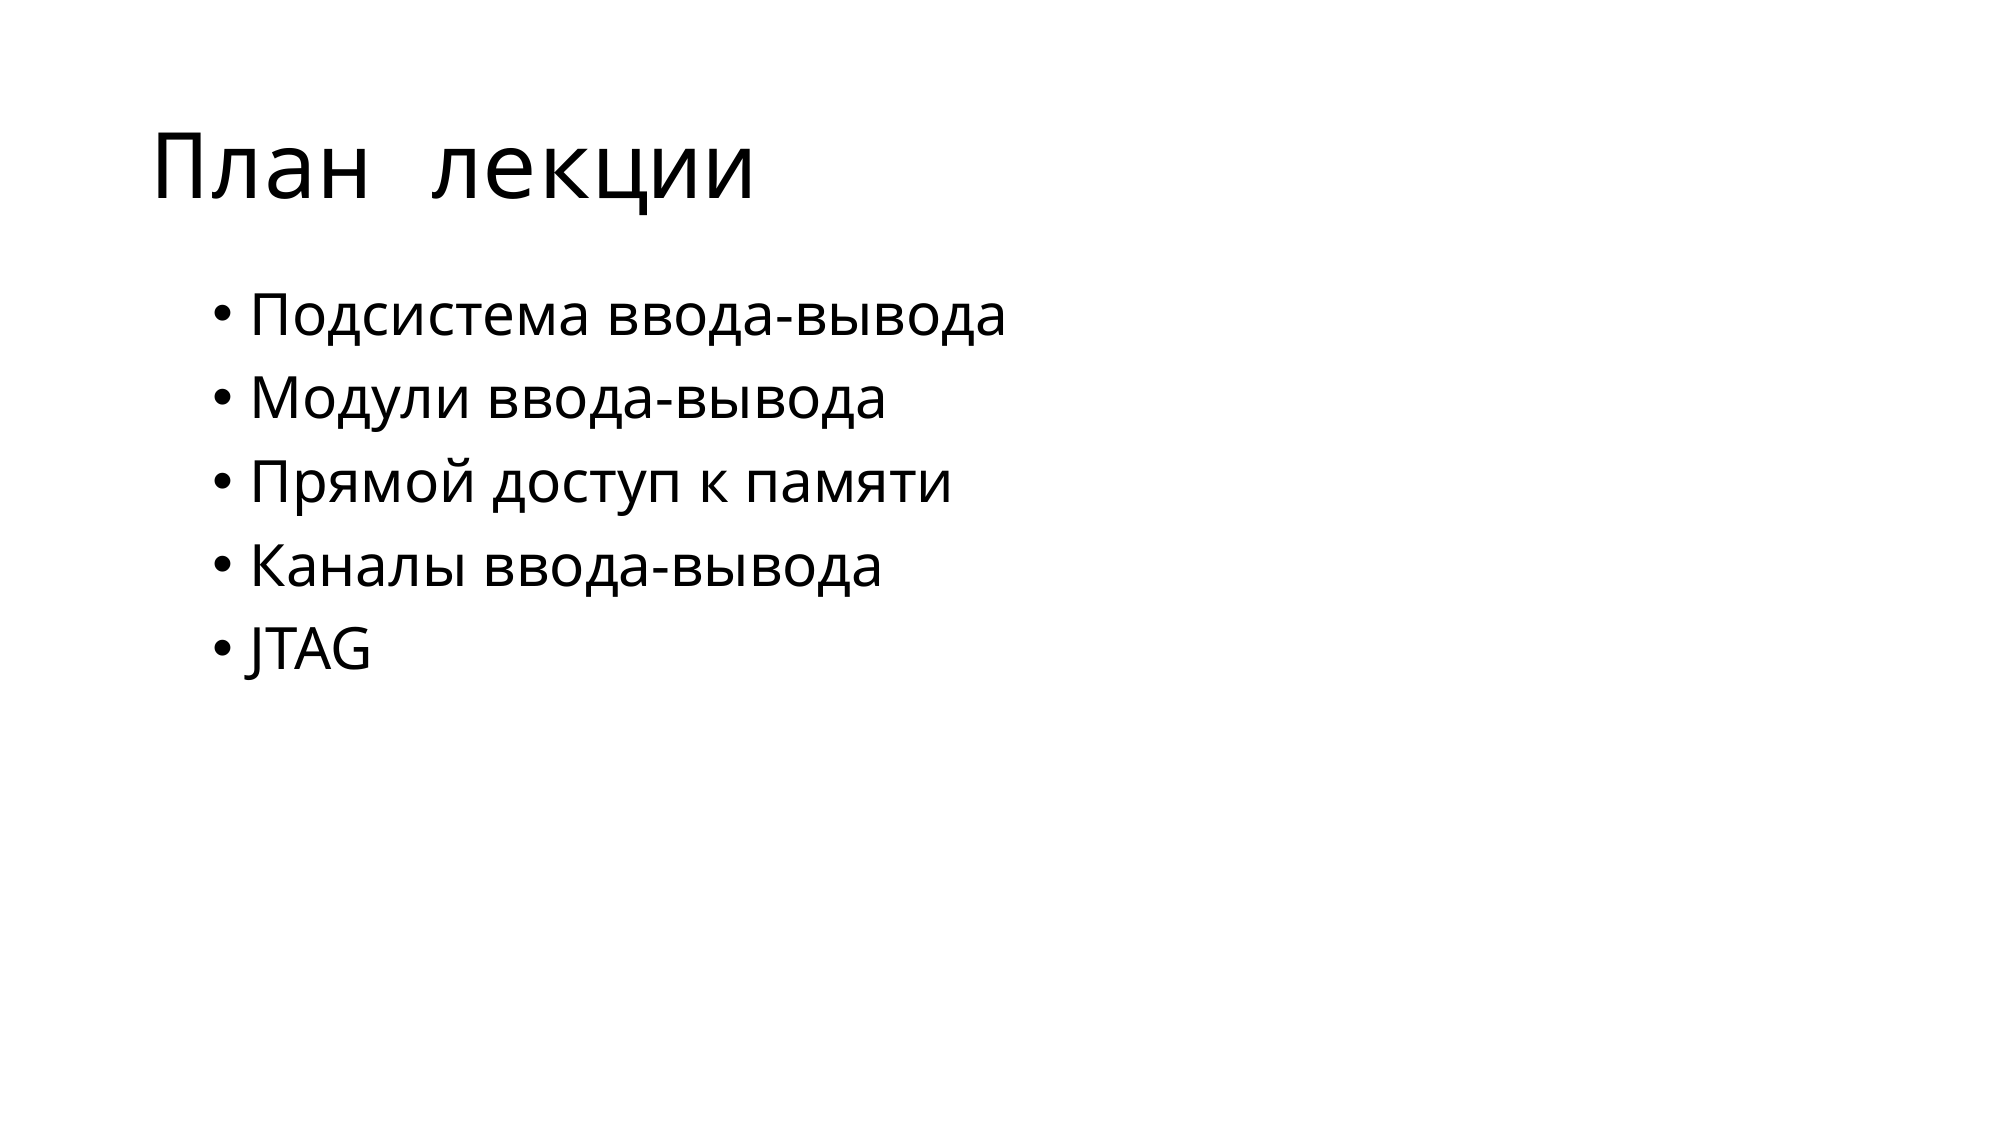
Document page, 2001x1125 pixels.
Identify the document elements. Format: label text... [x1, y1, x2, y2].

text_box Подсистема ввода-вывода Модули ввода-вывода Прямой доступ к памяти Каналы ввода-вывода JTAG [197, 277, 1789, 992]
title План лекции [137, 59, 1863, 278]
